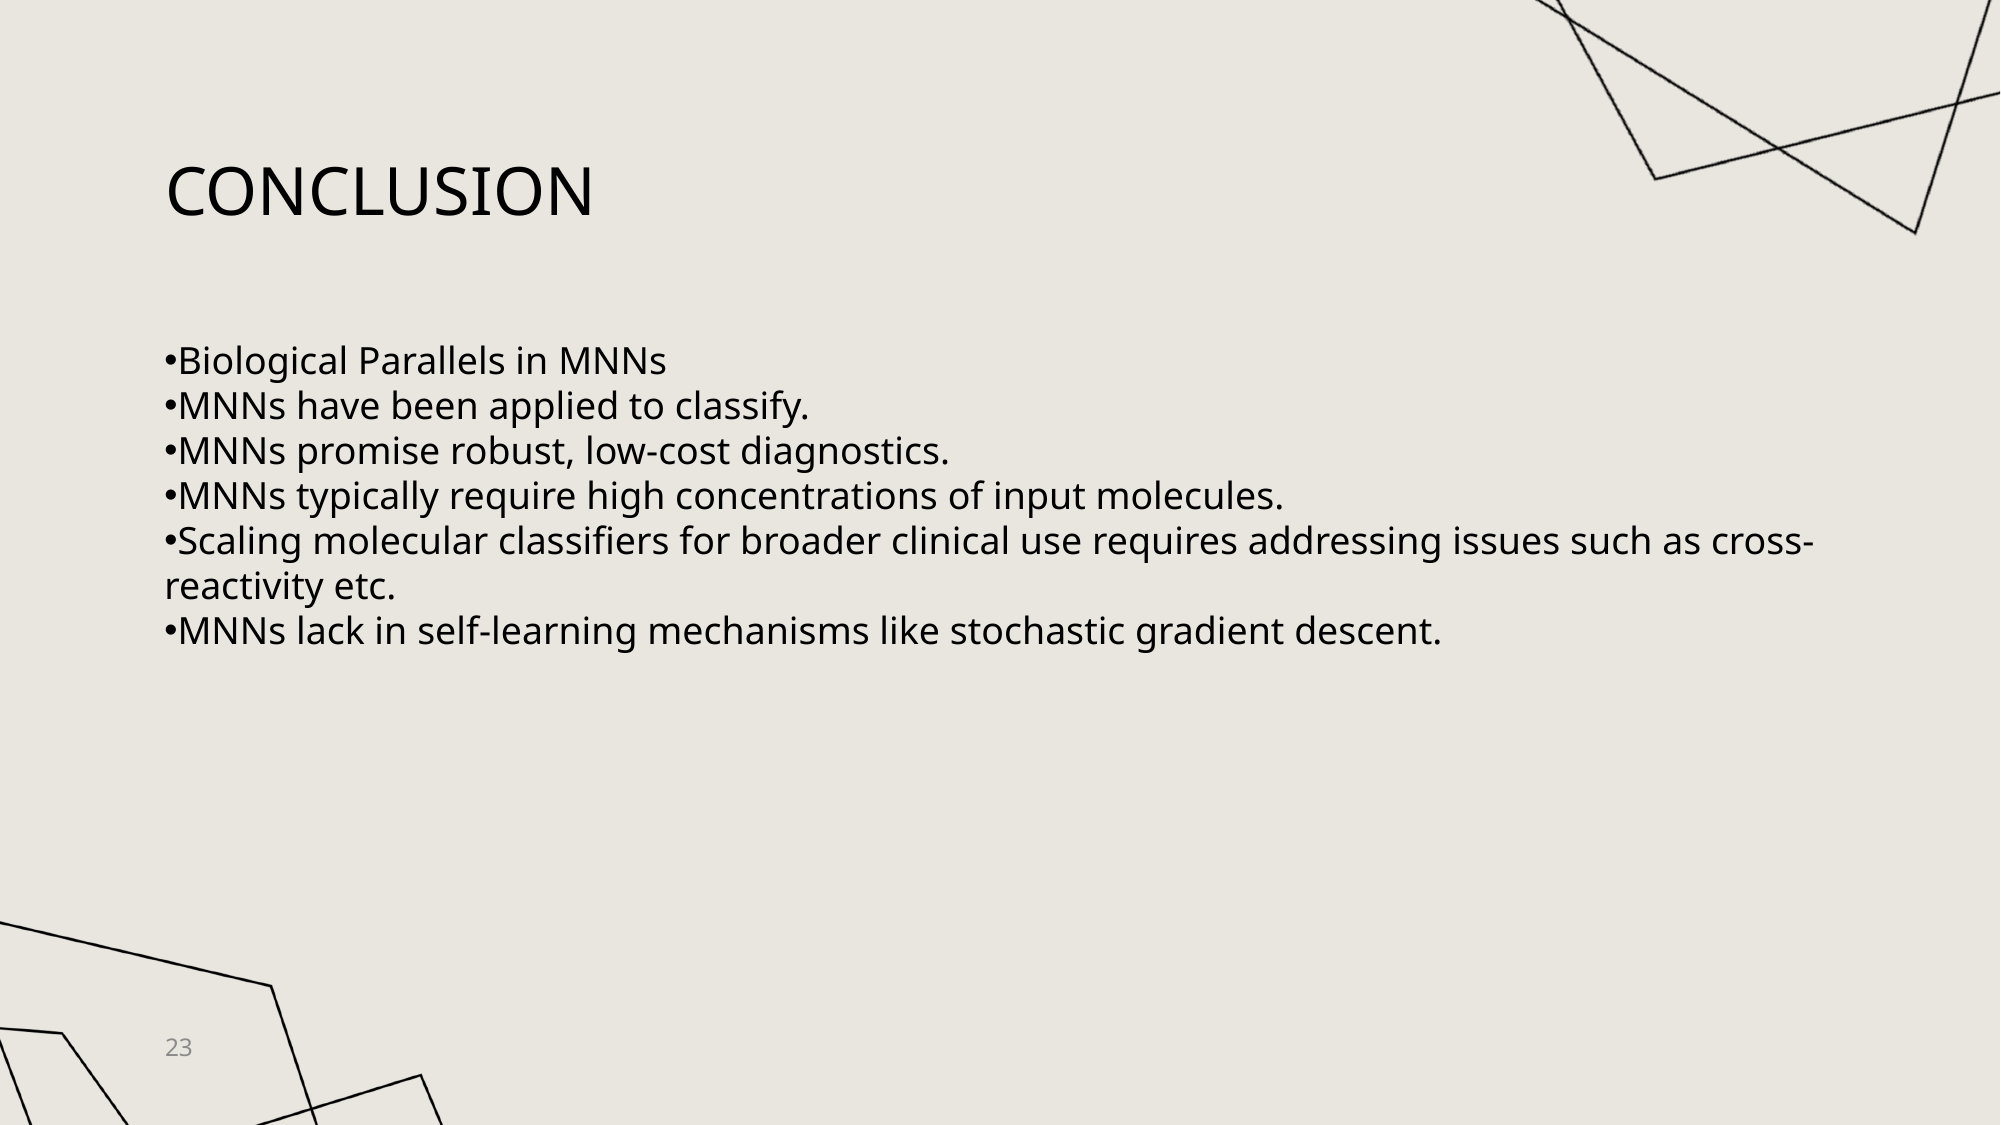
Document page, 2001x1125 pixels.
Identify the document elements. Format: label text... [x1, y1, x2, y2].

picture [1509, 0, 2001, 249]
picture [0, 900, 541, 1125]
title Conclusion [150, 59, 1850, 328]
text_box Biological Parallels in MNNs MNNs have been applied to classify. MNNs promise robust, low-cost diagnostics. MNNs typically require high concentrations of input molecules. Scaling molecular classifiers for broader clinical use requires addressing issues such as cross-reactivity etc. MNNs lack in self-learning mechanisms like stochastic gradient descent. [149, 329, 1877, 750]
slide_number 23 [150, 1024, 254, 1074]
